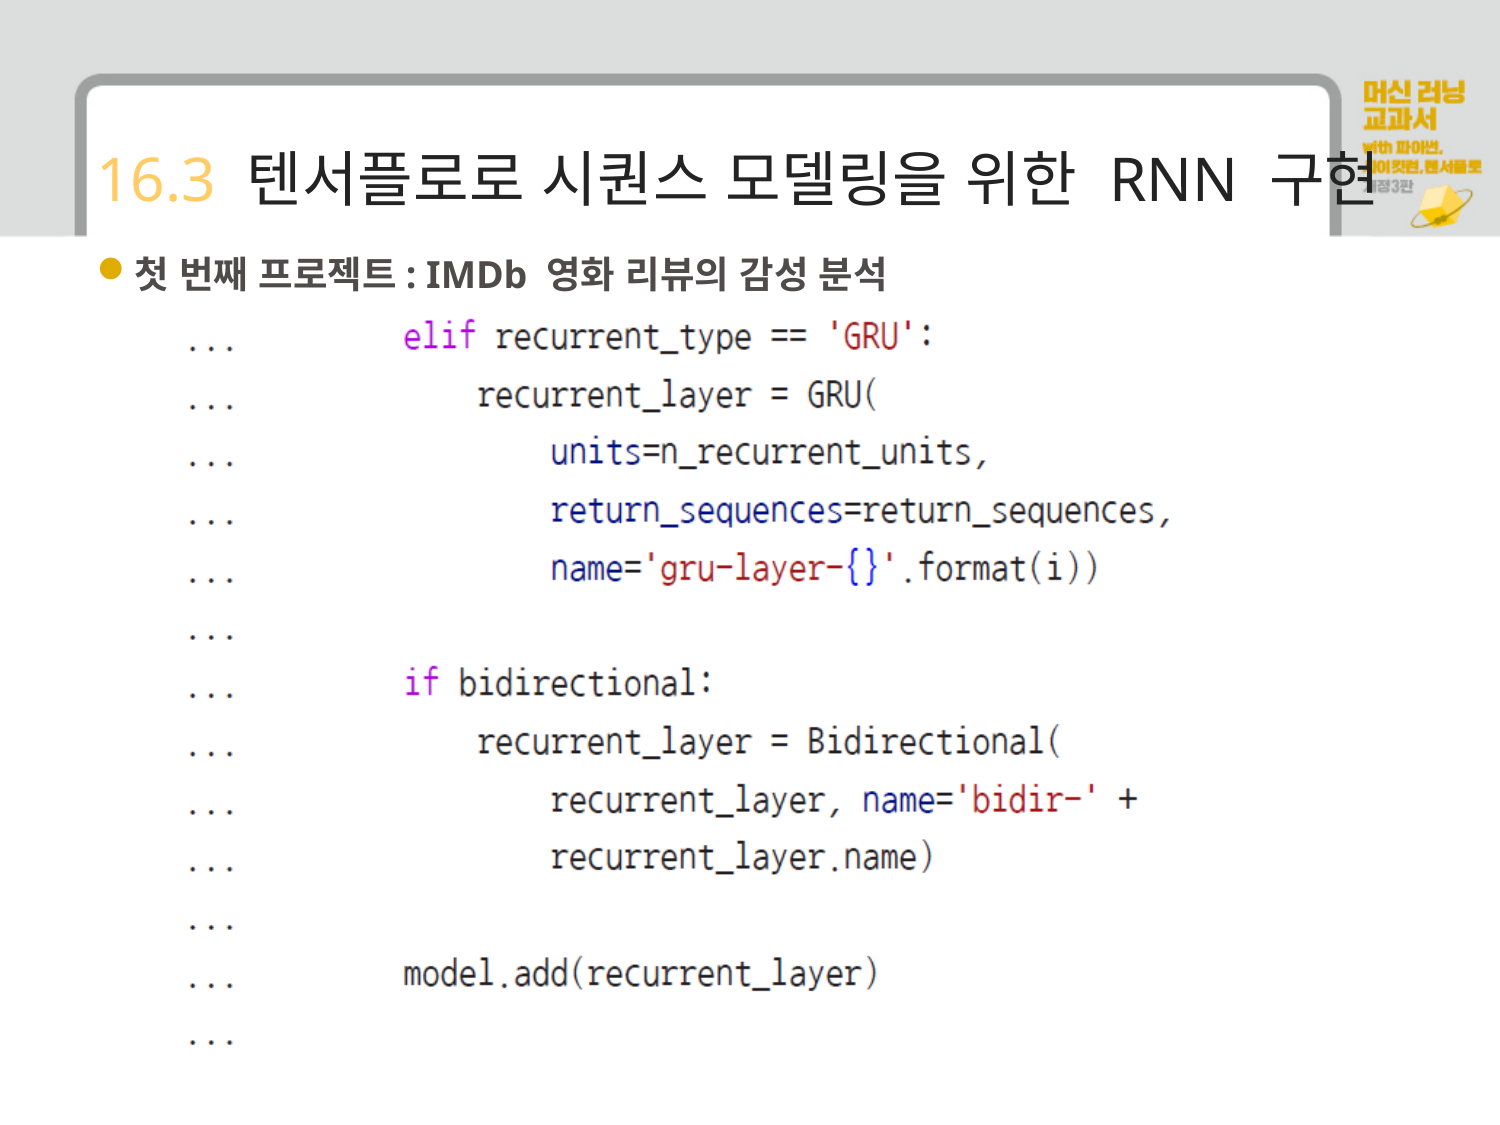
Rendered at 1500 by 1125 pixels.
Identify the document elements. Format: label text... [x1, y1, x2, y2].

picture [0, 0, 1500, 1125]
list 첫 번째 프로젝트: IMDb 영화 리뷰의 감성 분석 [81, 239, 1450, 1054]
title 16.3 텐서플로로 시퀀스 모델링을 위한 RNN 구현 [81, 90, 1412, 222]
